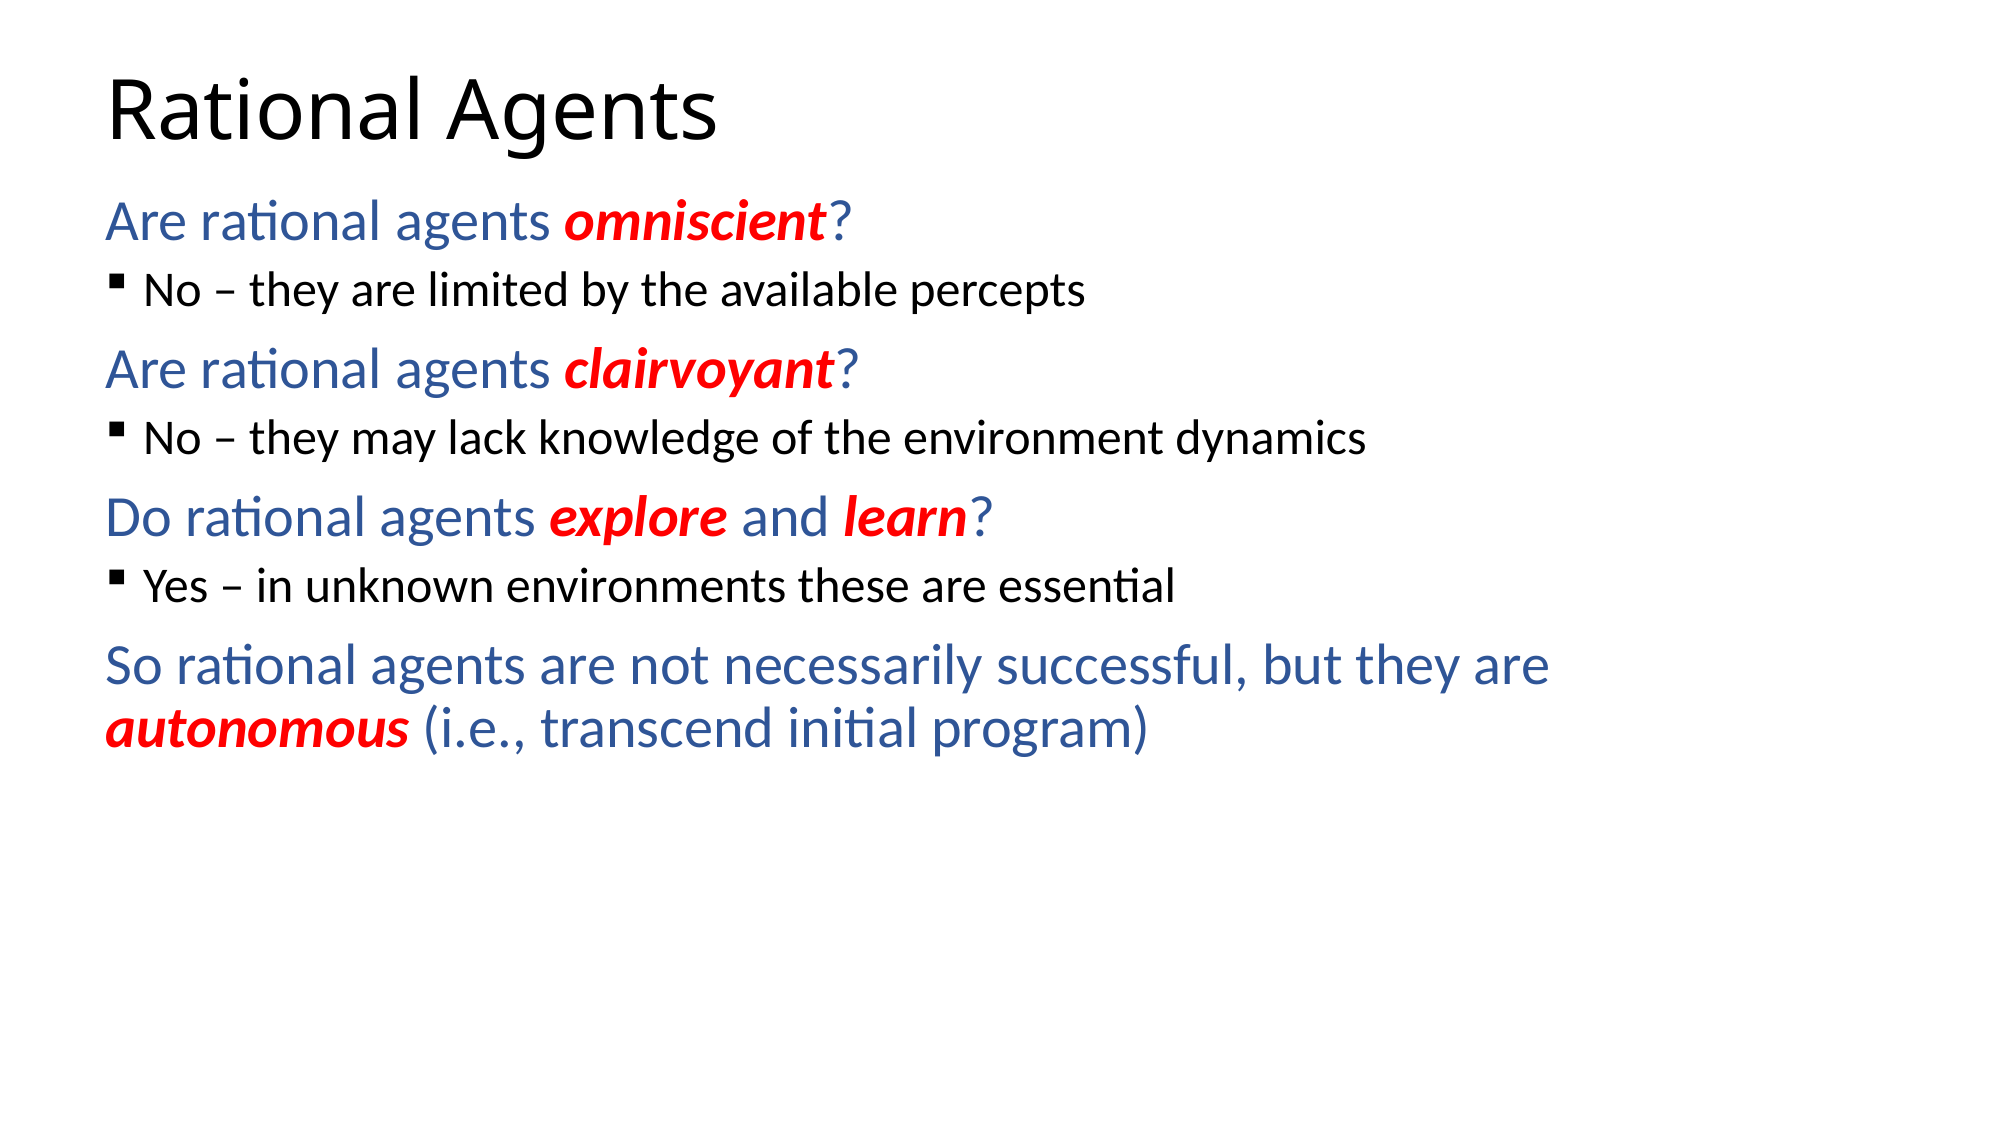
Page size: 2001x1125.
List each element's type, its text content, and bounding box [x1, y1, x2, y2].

title Rational Agents [90, 60, 1816, 164]
list Are rational agents omniscient? No – they are limited by the available percepts Are rational agents clairvoyant? No – they may lack knowledge of the environment dynamics Do rational agents explore and learn? Yes – in unknown environments these are essential So rational agents are not necessarily successful, but they are autonomous (i.e., transcend initial program) [90, 182, 1816, 518]
